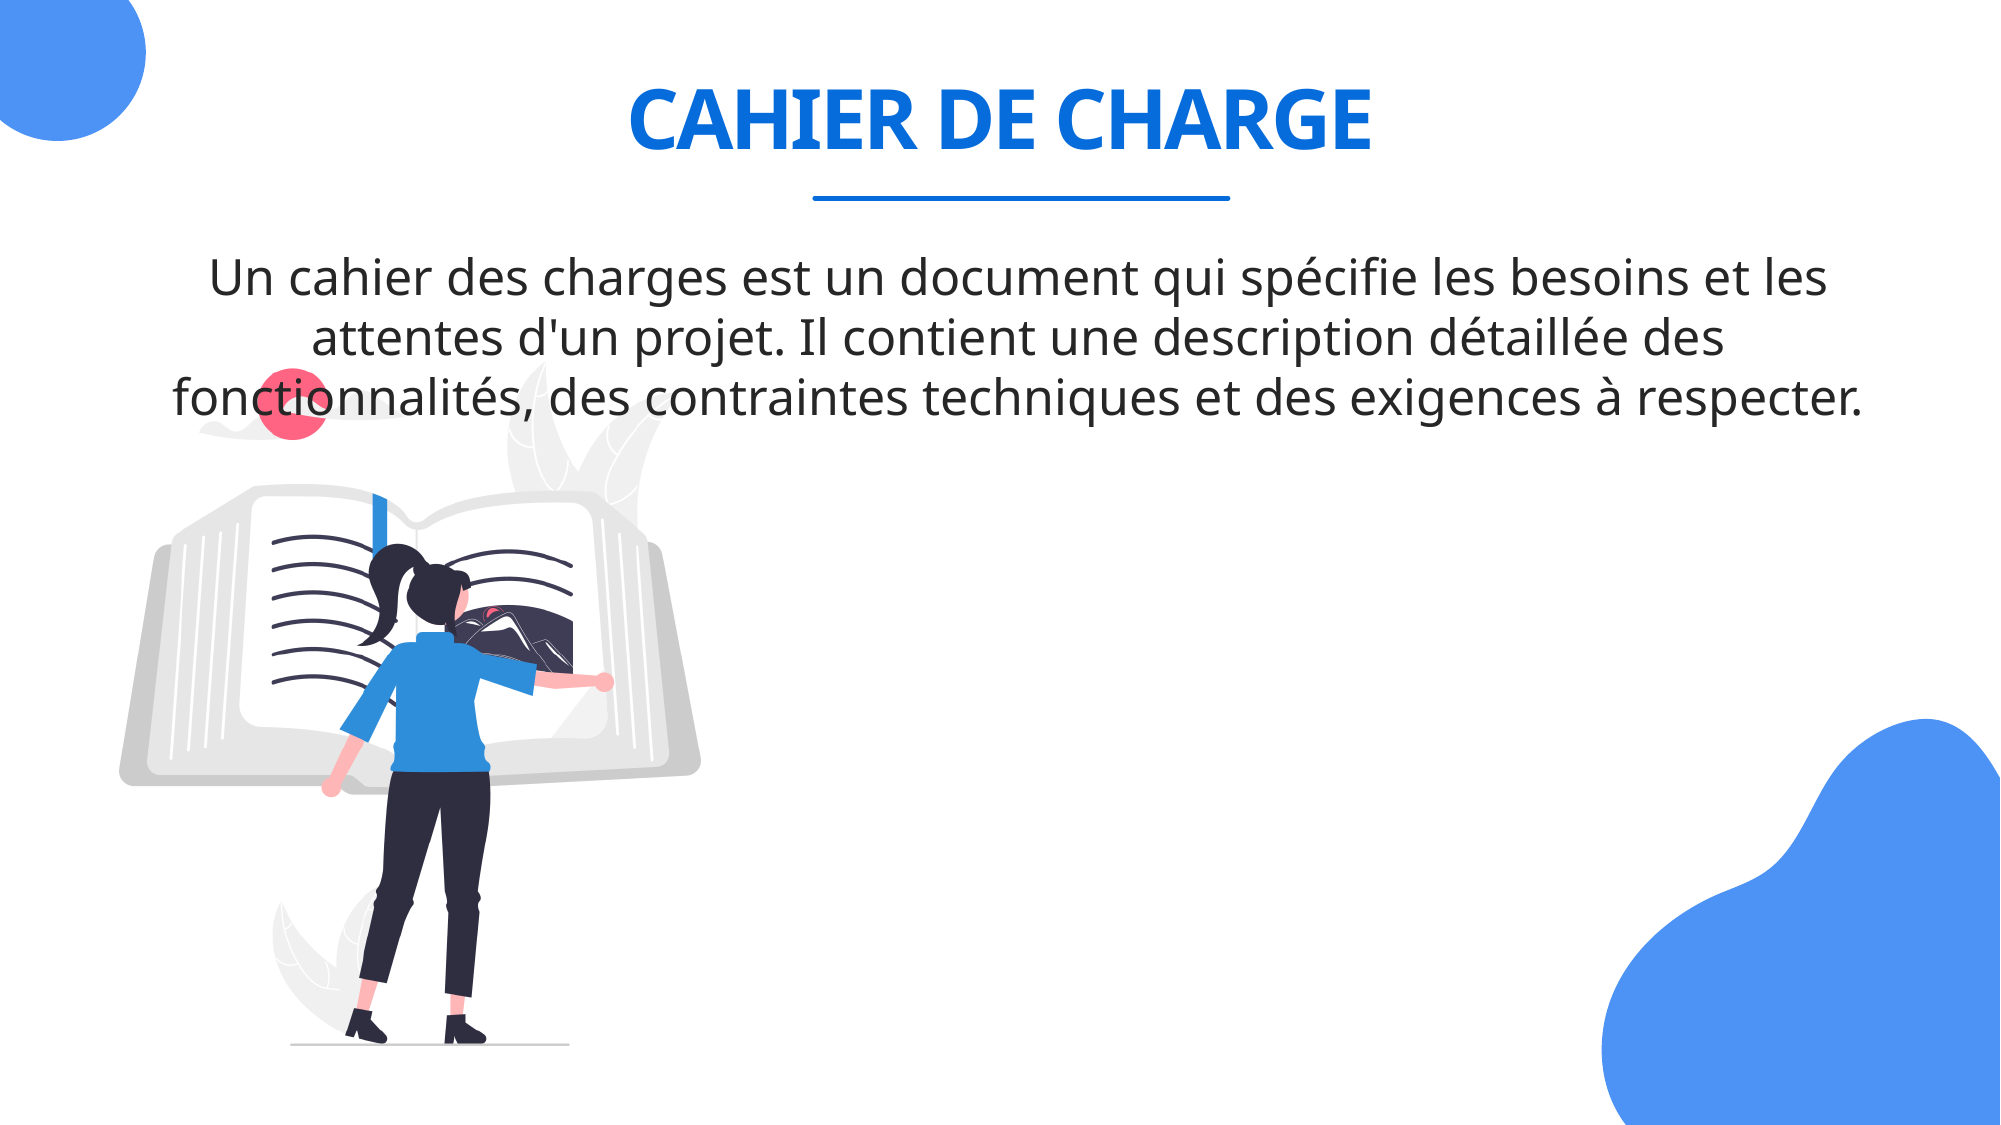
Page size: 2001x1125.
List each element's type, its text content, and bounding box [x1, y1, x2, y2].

text_box [1601, 718, 2000, 1125]
text_box Un cahier des charges est un document qui spécifie les besoins et les attentes d'un projet. Il contient une description détaillée des fonctionnalités, des contraintes techniques et des exigences à respecter. [145, 238, 1892, 433]
picture [0, 279, 819, 1125]
text_box CAHIER DE CHARGE [173, 29, 1828, 216]
text_box [0, 0, 147, 142]
